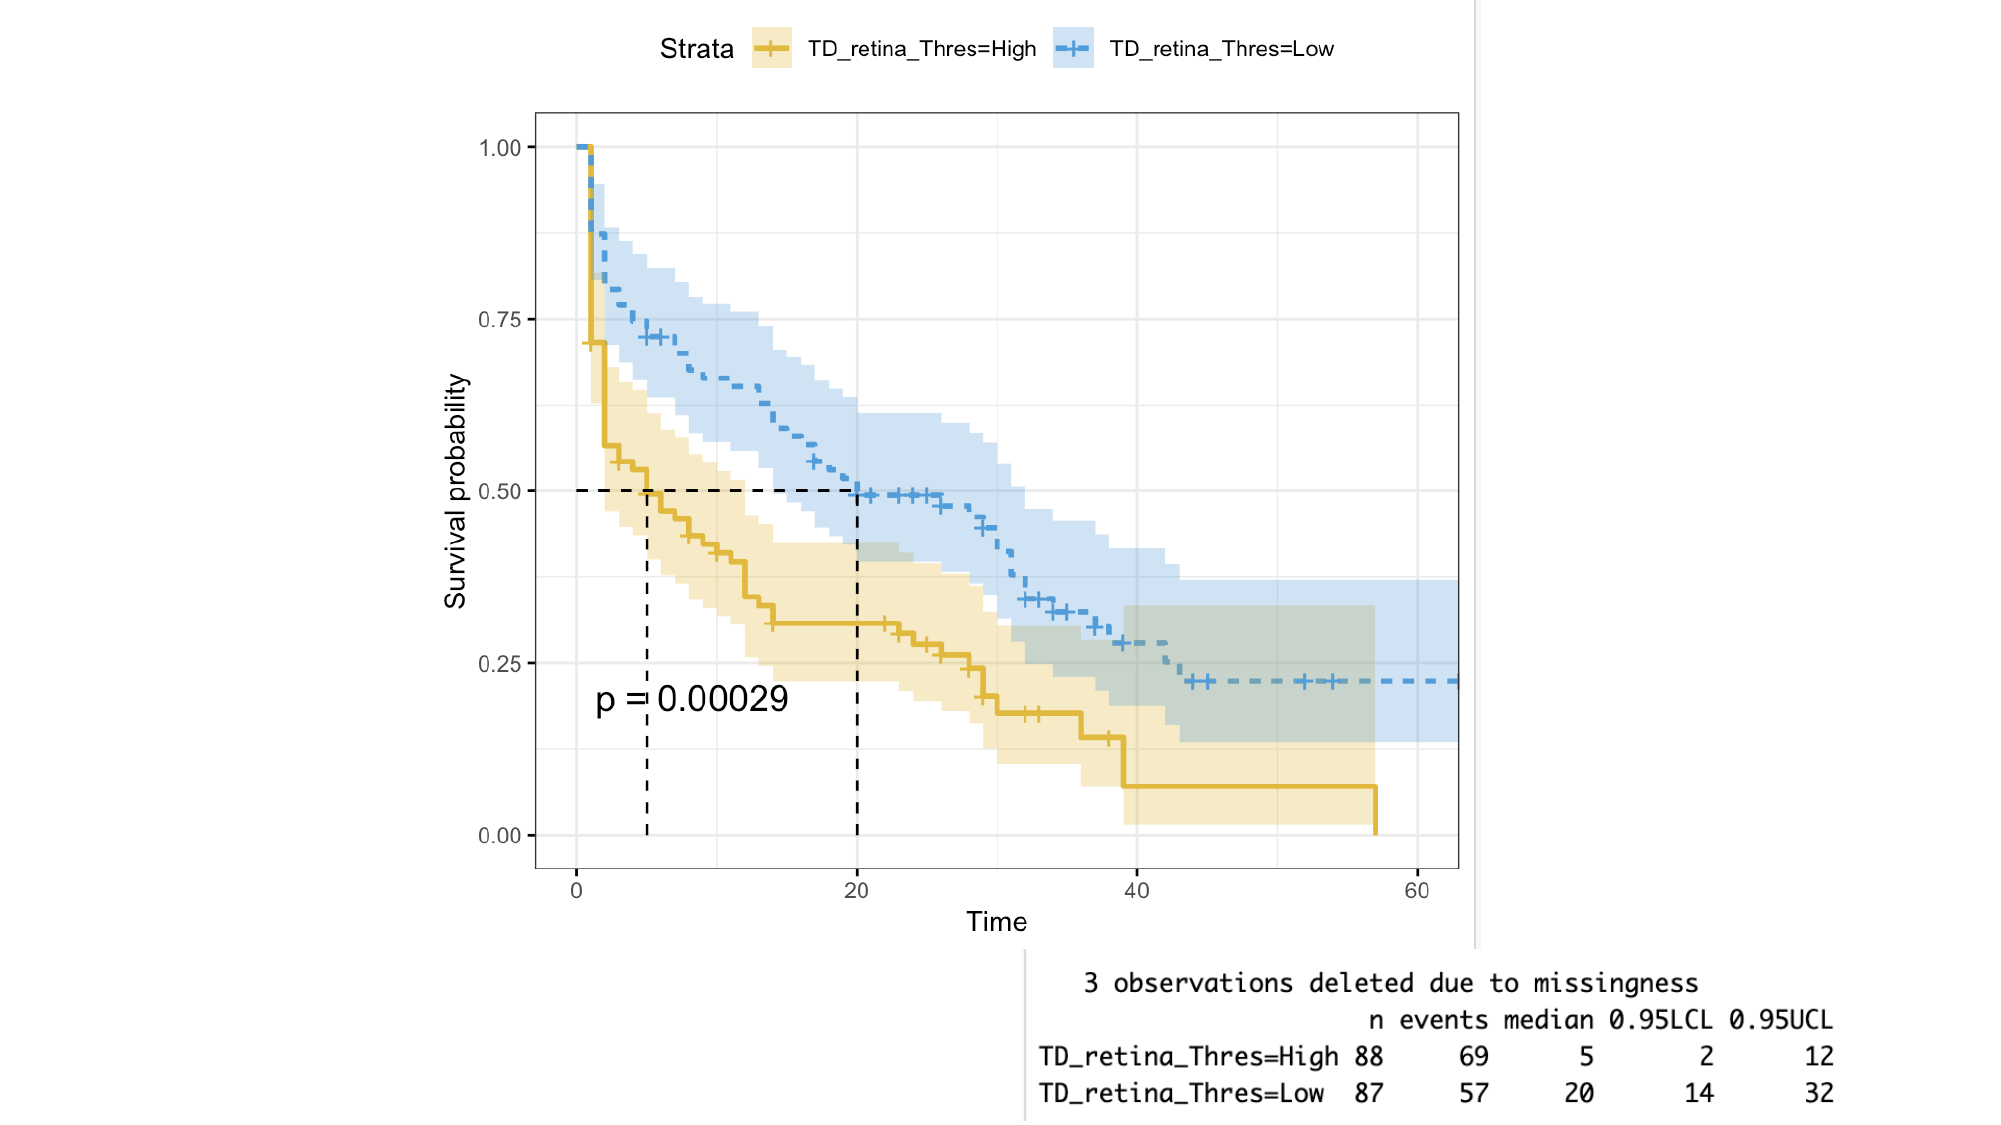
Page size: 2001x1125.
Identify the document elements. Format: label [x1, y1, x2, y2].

picture [434, 0, 2000, 1121]
